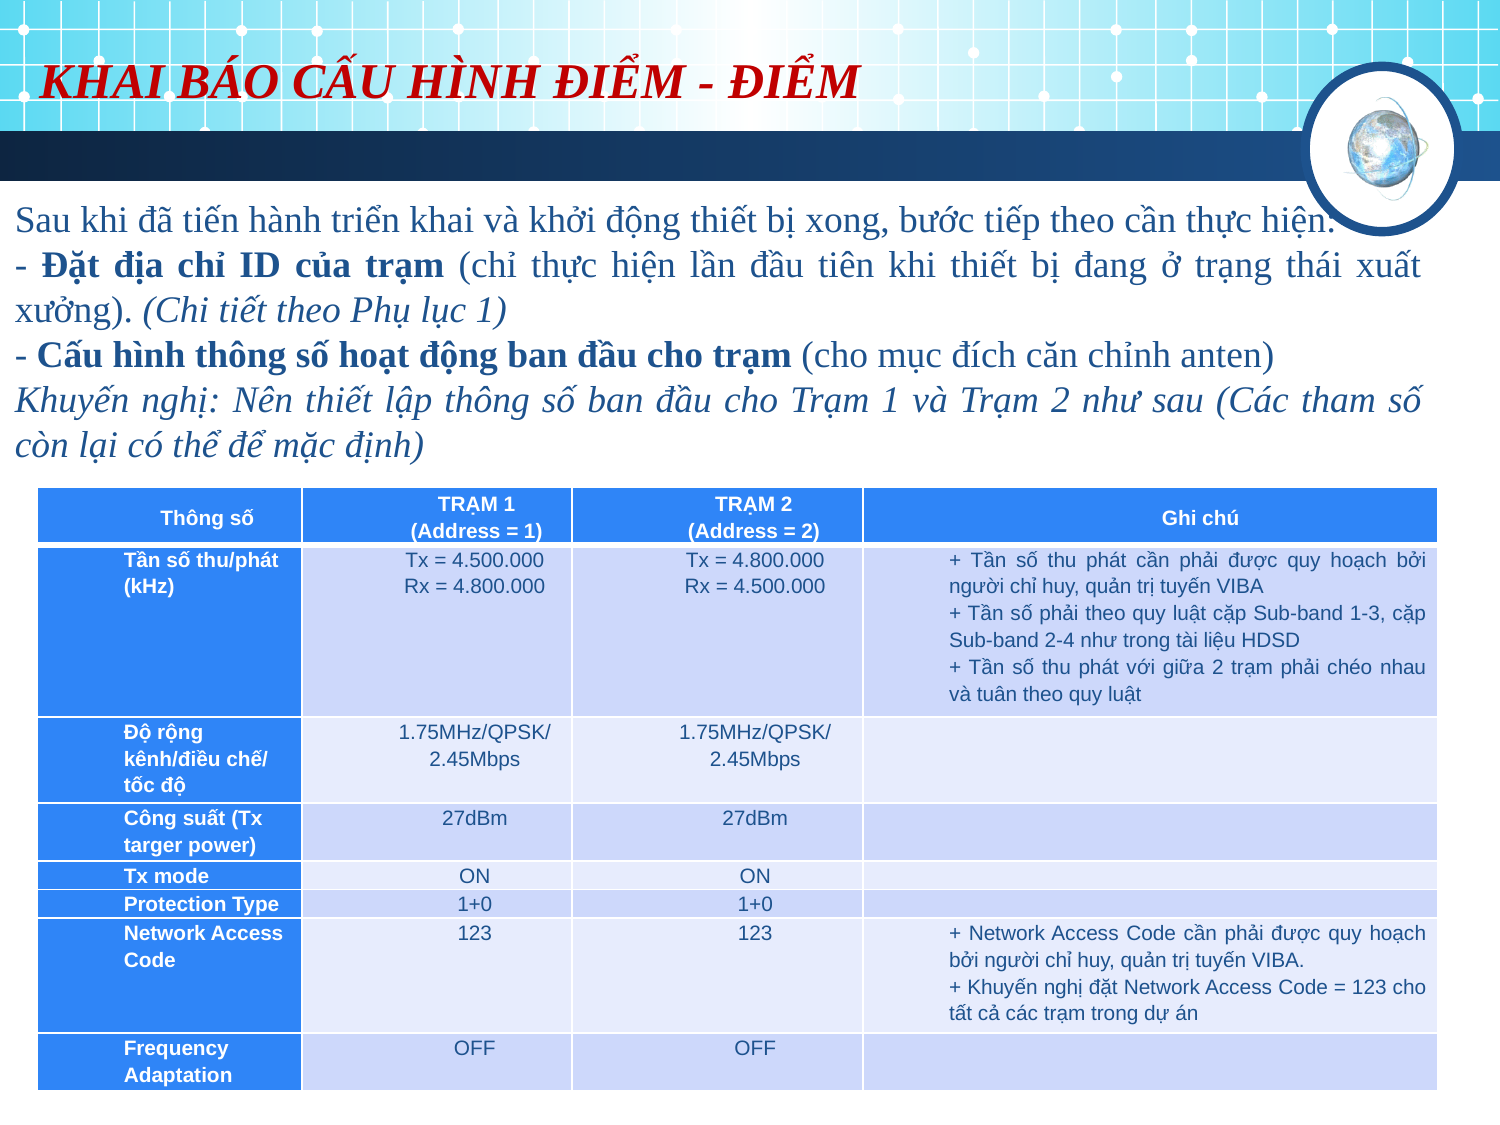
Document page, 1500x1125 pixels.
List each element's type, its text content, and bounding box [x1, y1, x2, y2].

title KHAI BÁO CẤU HÌNH ĐIỂM - ĐIỂM [24, 32, 1238, 125]
table_cell [864, 718, 1437, 802]
table_cell ON [303, 862, 571, 889]
table_cell [864, 862, 1437, 889]
table_cell OFF [573, 1034, 862, 1090]
table_cell 27dBm [573, 804, 862, 860]
table_cell 1+0 [573, 890, 862, 917]
table_cell ON [573, 862, 862, 889]
table_cell 1.75MHz/QPSK/2.45Mbps [303, 718, 571, 802]
table_cell OFF [303, 1034, 571, 1090]
table_cell Độ rộng kênh/điều chế/ tốc độ [38, 718, 301, 802]
table_cell Công suất (Tx targer power) [38, 804, 301, 860]
table_cell Tần số thu/phát (kHz) [38, 548, 301, 716]
table_cell Protection Type [38, 890, 301, 917]
table_header TRẠM 2 (Address = 2) [573, 488, 862, 542]
table_cell [864, 1034, 1437, 1090]
table_cell Tx = 4.500.000 Rx = 4.800.000 [303, 548, 571, 716]
table_cell [864, 804, 1437, 860]
picture [1310, 72, 1454, 196]
table_cell 27dBm [303, 804, 571, 860]
table_cell Network Access Code [38, 919, 301, 1032]
table_header TRẠM 1 (Address = 1) [303, 488, 571, 542]
table_cell Tx mode [38, 862, 301, 889]
text_box Sau khi đã tiến hành triển khai và khởi động thiết bị xong, bước tiếp theo cần thực hiện: - Đặt địa chỉ ID của trạm (chỉ thực hiện lần đầu tiên khi thiết bị đang ở trạng thái xuất xưởng). (Chi tiết theo Phụ lục 1) - Cấu hình thông số hoạt động ban đầu cho trạm (cho mục đích căn chỉnh anten) Khuyến nghị: Nên thiết lập thông số ban đầu cho Trạm 1 và Trạm 2 như sau (Các tham số còn lại có thể để mặc định) [0, 187, 1438, 473]
table_cell + Network Access Code cần phải được quy hoạch bởi người chỉ huy, quản trị tuyến VIBA. + Khuyến nghị đặt Network Access Code = 123 cho tất cả các trạm trong dự án [864, 919, 1437, 1032]
table_cell Frequency Adaptation [38, 1034, 301, 1090]
table_cell 123 [303, 919, 571, 1032]
table_cell + Tần số thu phát cần phải được quy hoạch bởi người chỉ huy, quản trị tuyến VIBA + Tần số phải theo quy luật cặp Sub-band 1-3, cặp Sub-band 2-4 như trong tài liệu HDSD + Tần số thu phát với giữa 2 trạm phải chéo nhau và tuân theo quy luật [864, 548, 1437, 716]
table_cell 1.75MHz/QPSK/2.45Mbps [573, 718, 862, 802]
table_header Thông số [38, 488, 301, 542]
table_cell Tx = 4.800.000 Rx = 4.500.000 [573, 548, 862, 716]
table_cell [864, 890, 1437, 917]
table_cell 123 [573, 919, 862, 1032]
table_cell 1+0 [303, 890, 571, 917]
table_header Ghi chú [864, 488, 1437, 542]
